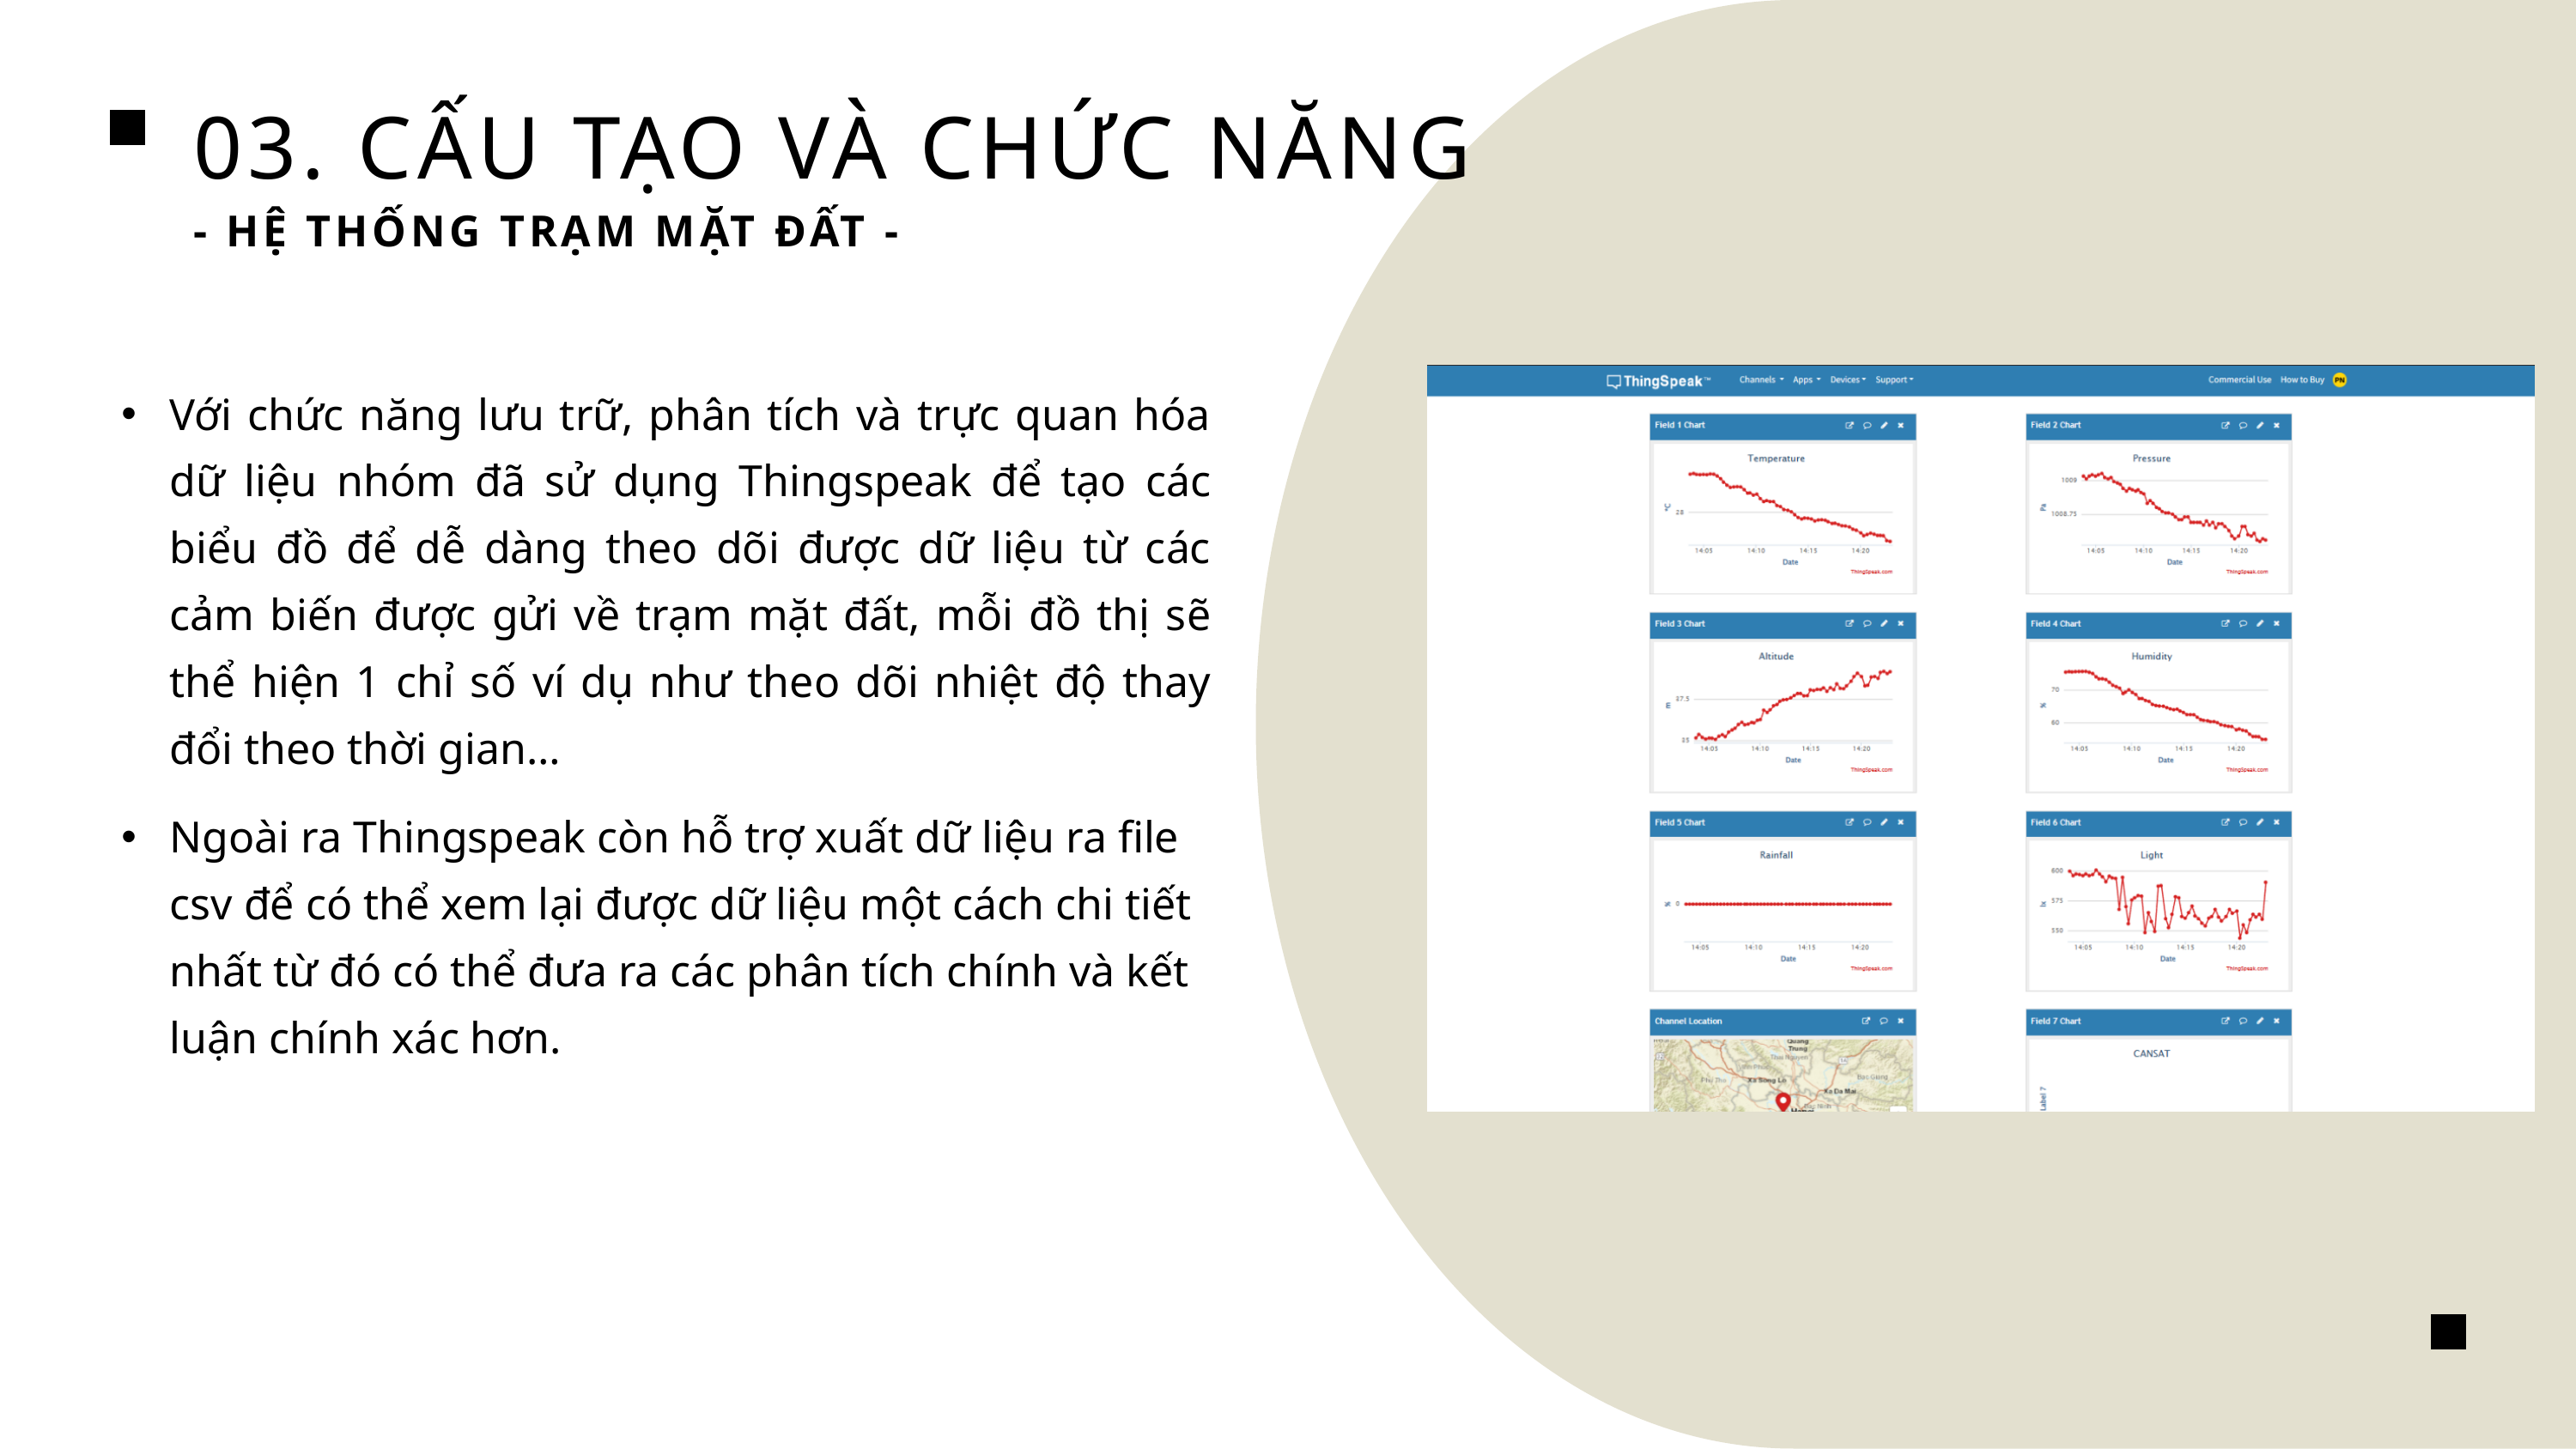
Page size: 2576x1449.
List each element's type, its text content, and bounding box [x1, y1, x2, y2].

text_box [1255, 0, 2576, 1449]
text_box Với chức năng lưu trữ, phân tích và trực quan hóa dữ liệu nhóm đã sử dụng Thingspeak để tạo các biểu đồ để dễ dàng theo dõi được dữ liệu từ các cảm biến được gửi về trạm mặt đất, mỗi đồ thị sẽ thể hiện 1 chỉ số ví dụ như theo dõi nhiệt độ thay đổi theo thời gian… Ngoài ra Thingspeak còn hỗ trợ xuất dữ liệu ra file csv để có thể xem lại được dữ liệu một cách chi tiết nhất từ đó có thể đưa ra các phân tích chính và kết luận chính xác hơn. [108, 365, 1224, 1069]
picture [1427, 365, 2536, 1112]
text_box - HỆ THỐNG TRẠM MẶT ĐẤT - [192, 197, 1250, 256]
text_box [109, 109, 145, 145]
text_box 03. CẤU TẠO VÀ CHỨC NĂNG [193, 46, 1250, 197]
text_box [2430, 1313, 2467, 1349]
